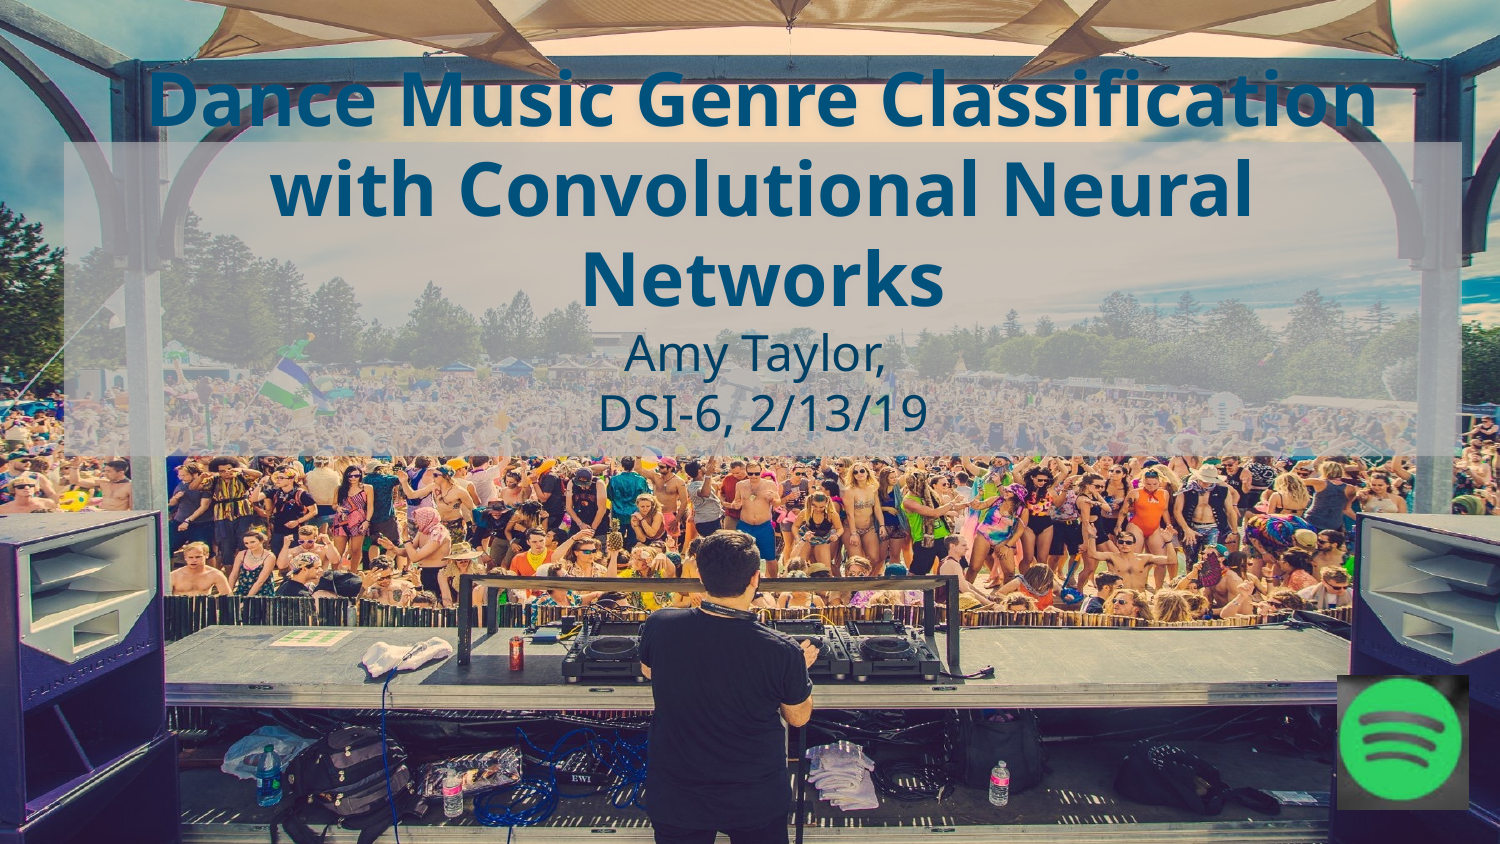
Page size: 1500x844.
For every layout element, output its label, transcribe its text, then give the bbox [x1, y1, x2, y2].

picture [0, 0, 1500, 844]
title Dance Music Genre Classification with Convolutional Neural Networks Amy Taylor, DSI-6, 2/13/19 [64, 142, 1462, 457]
